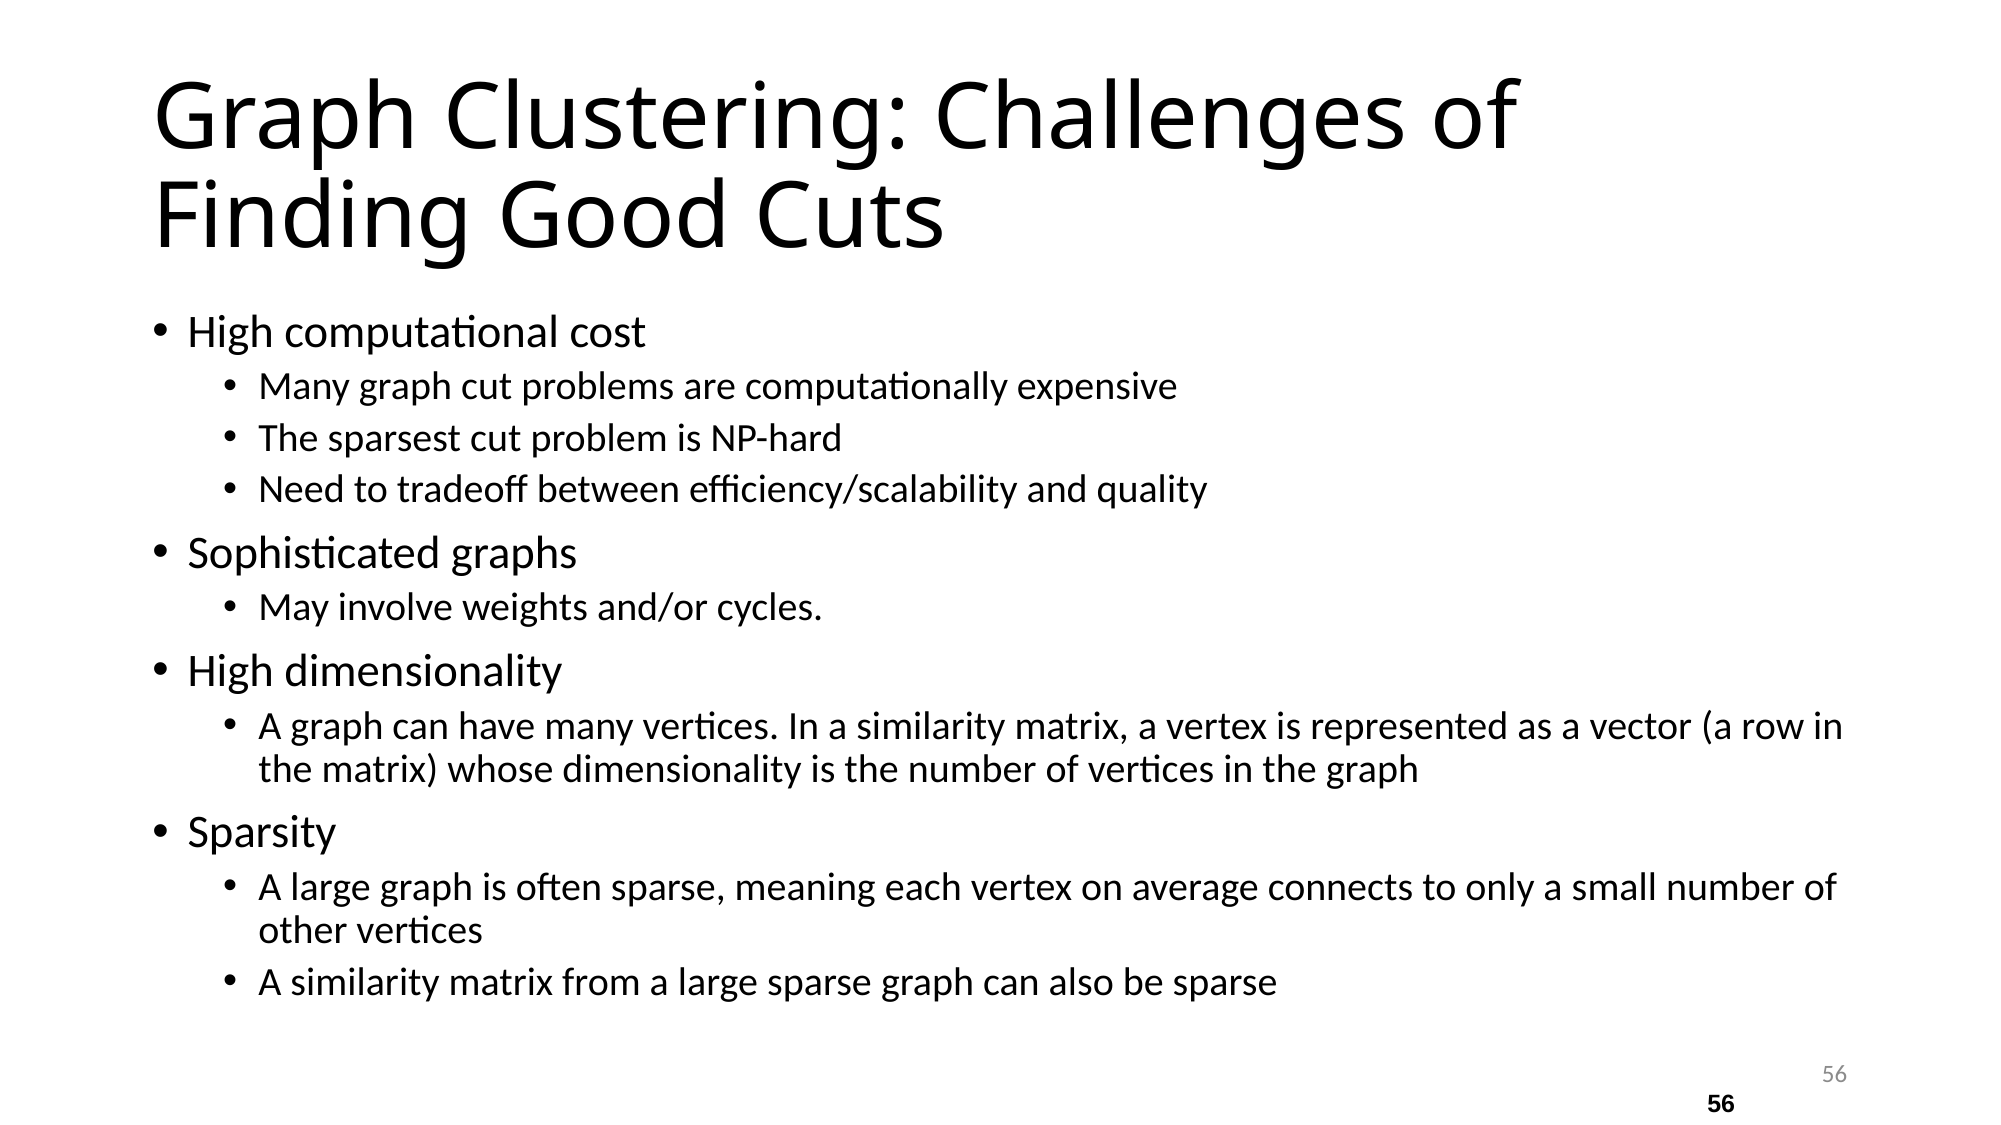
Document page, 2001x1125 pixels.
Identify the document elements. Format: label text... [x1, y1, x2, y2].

list High computational cost Many graph cut problems are computationally expensive The sparsest cut problem is NP-hard Need to tradeoff between efficiency/scalability and quality Sophisticated graphs May involve weights and/or cycles. High dimensionality A graph can have many vertices. In a similarity matrix, a vertex is represented as a vector (a row in the matrix) whose dimensionality is the number of vertices in the graph Sparsity A large graph is often sparse, meaning each vertex on average connects to only a small number of other vertices A similarity matrix from a large sparse graph can also be sparse [137, 299, 1863, 1014]
slide_number 56 [1412, 1042, 1863, 1103]
text_box 56 [1437, 1103, 1750, 1125]
title Graph Clustering: Challenges of Finding Good Cuts [137, 59, 1863, 278]
